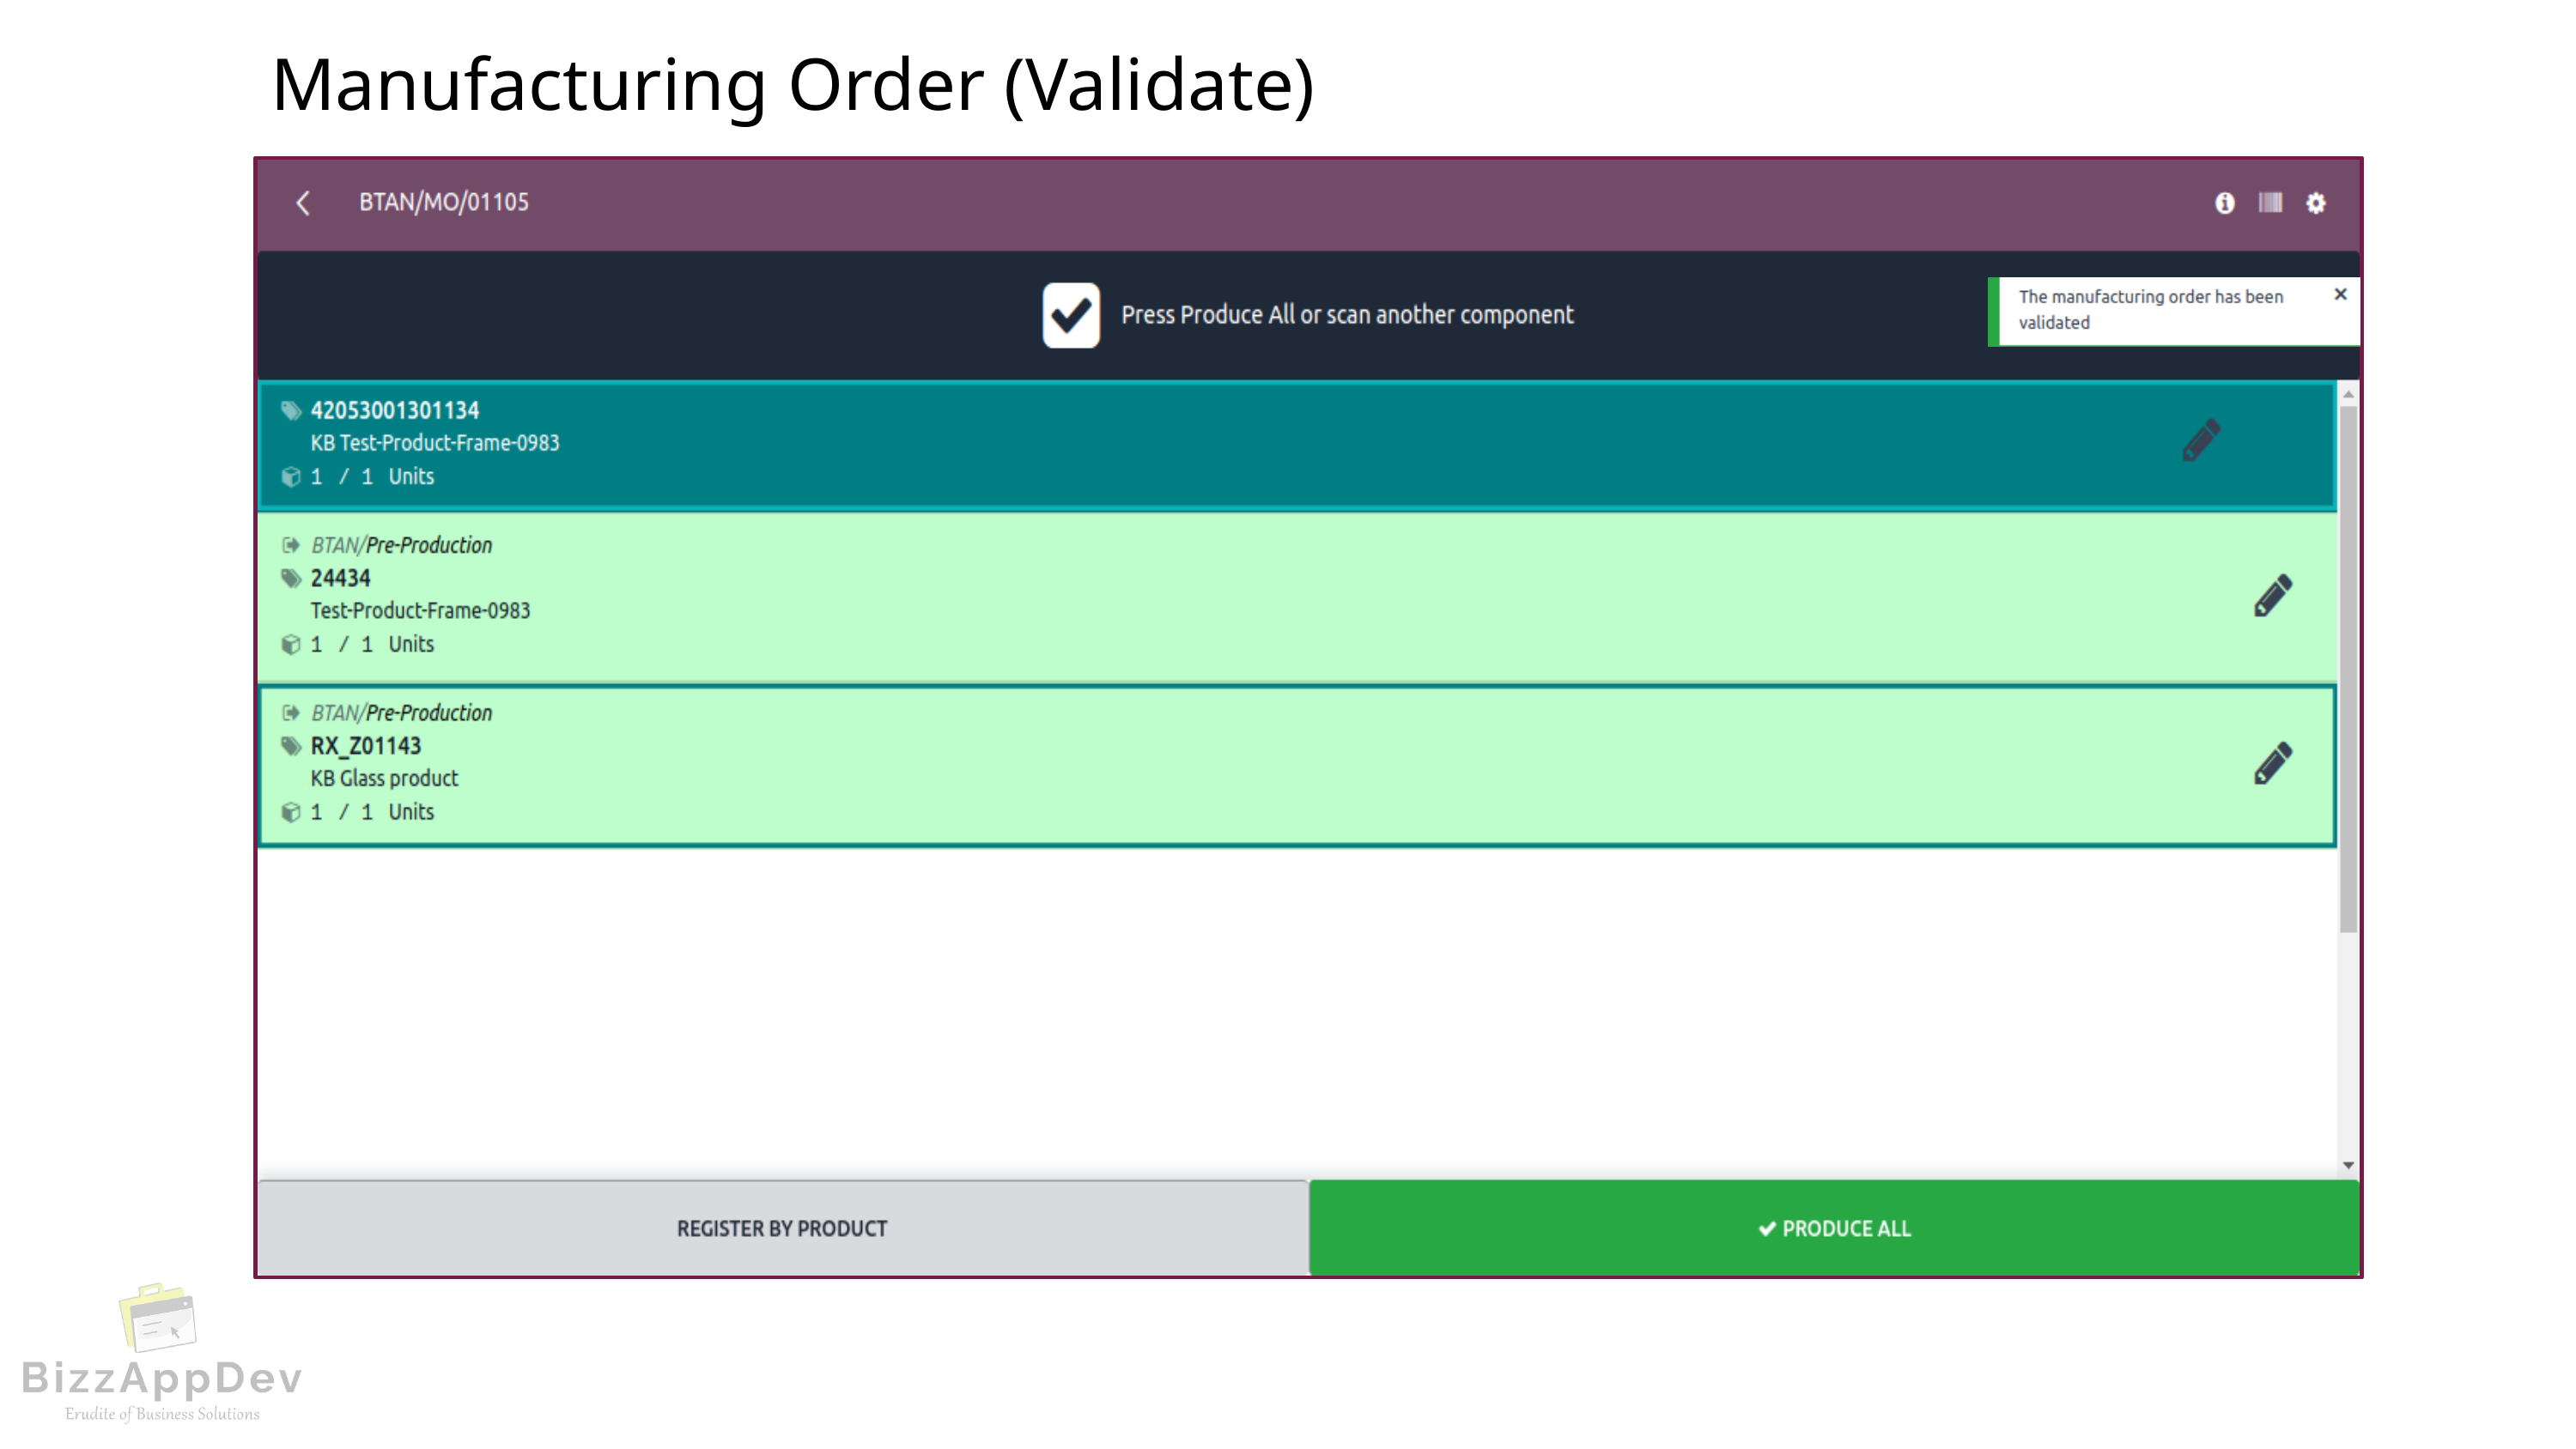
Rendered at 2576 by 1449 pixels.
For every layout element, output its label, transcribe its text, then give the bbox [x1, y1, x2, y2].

text_box Manufacturing Order (Validate) [257, 26, 1454, 137]
picture [21, 159, 2360, 1441]
